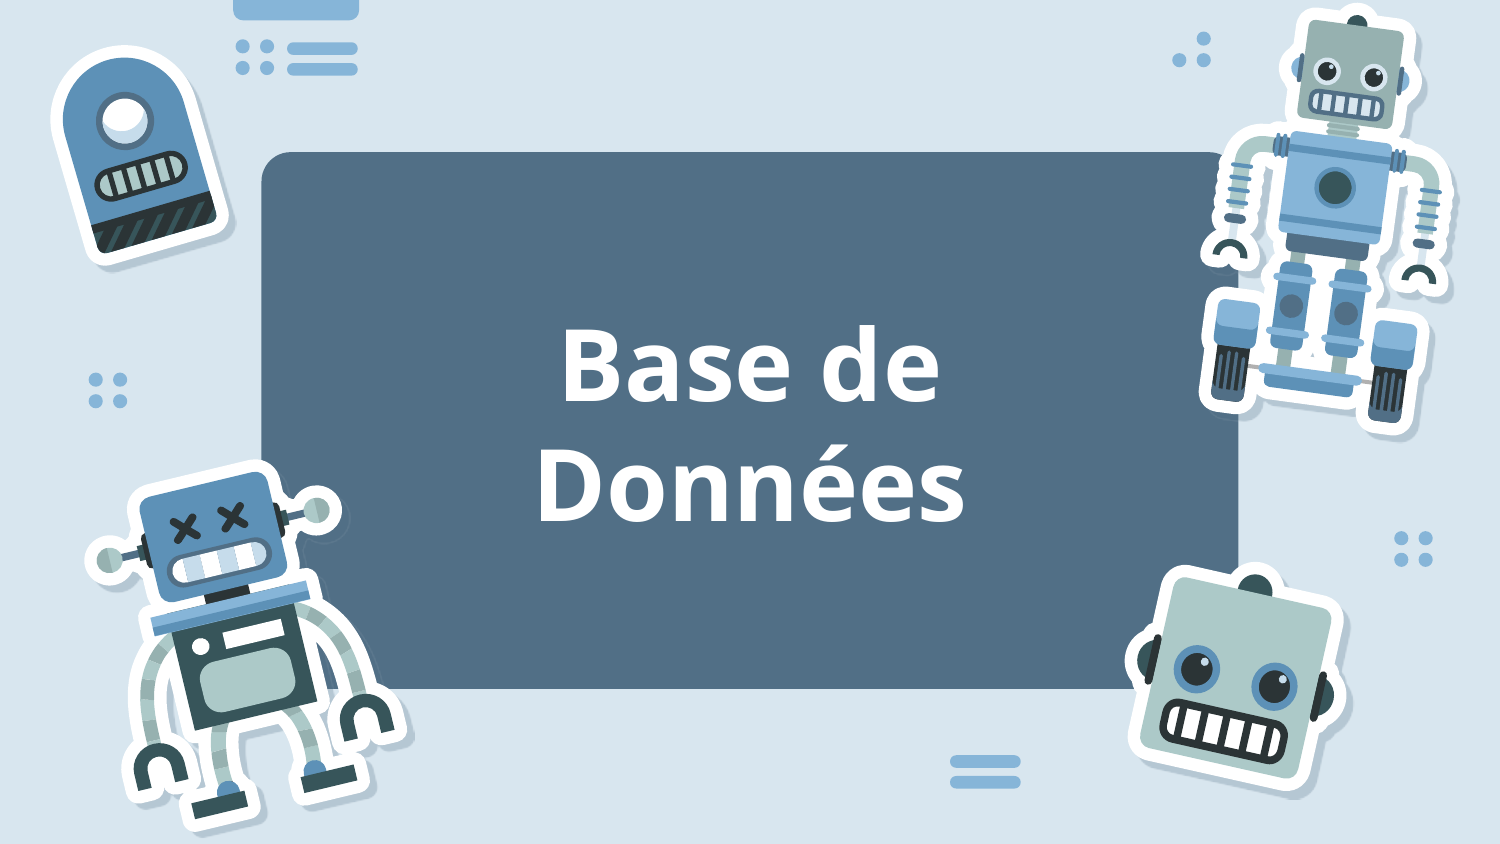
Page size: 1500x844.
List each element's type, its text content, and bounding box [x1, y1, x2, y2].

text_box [1218, 12, 1445, 414]
title Base de Données [381, 255, 1119, 589]
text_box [1137, 572, 1339, 766]
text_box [71, 56, 196, 242]
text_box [106, 479, 371, 805]
